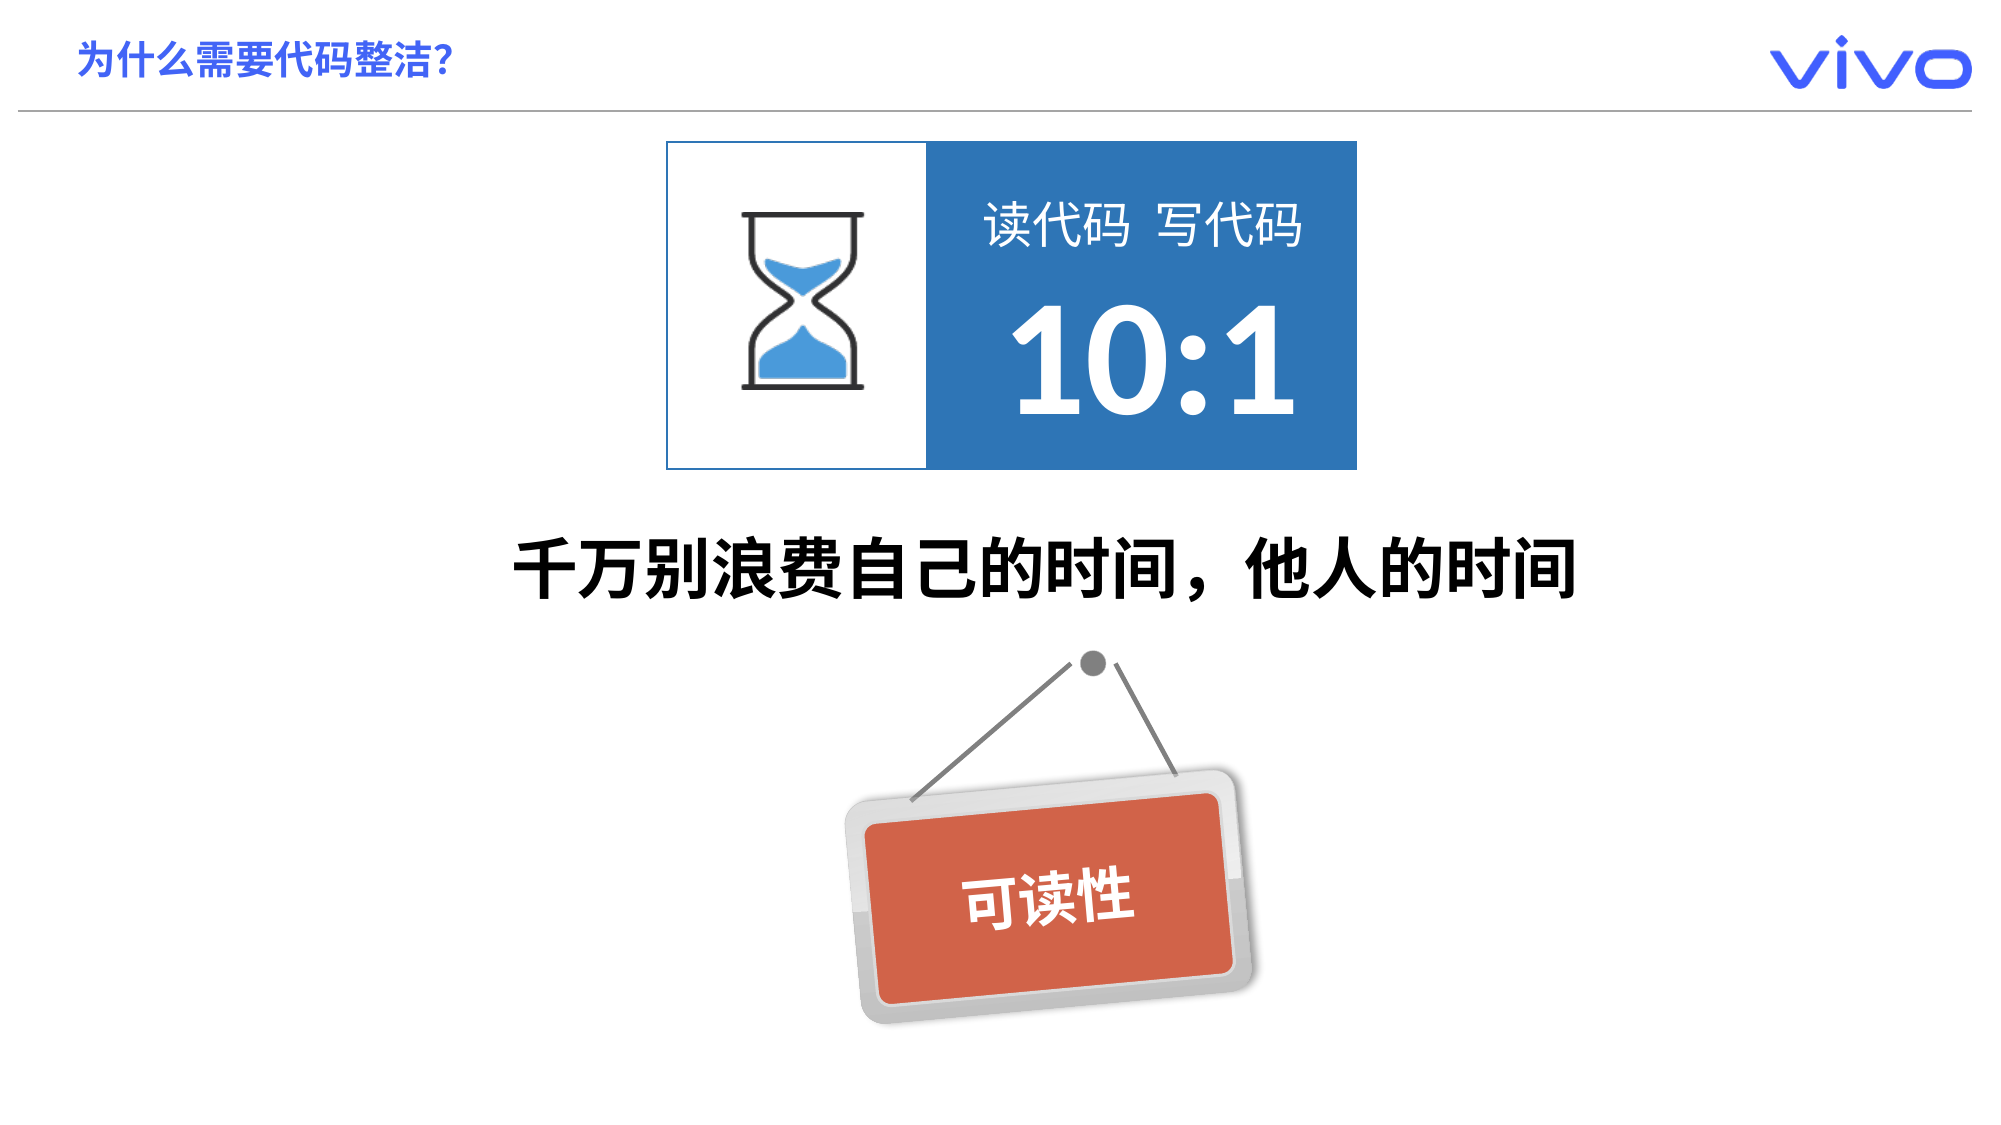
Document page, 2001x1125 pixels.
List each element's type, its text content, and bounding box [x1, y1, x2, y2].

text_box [1115, 663, 1177, 777]
text_box [852, 779, 1253, 1025]
text_box 为什么需要代码整洁？ [61, 27, 489, 90]
text_box [861, 790, 1236, 1007]
text_box [843, 769, 1242, 913]
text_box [910, 663, 1071, 802]
text_box [1079, 649, 1108, 678]
text_box 千万别浪费自己的时间，他人的时间 [496, 479, 1596, 615]
text_box 可读性 [932, 846, 1164, 951]
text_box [666, 141, 1363, 469]
picture [1770, 35, 1972, 89]
